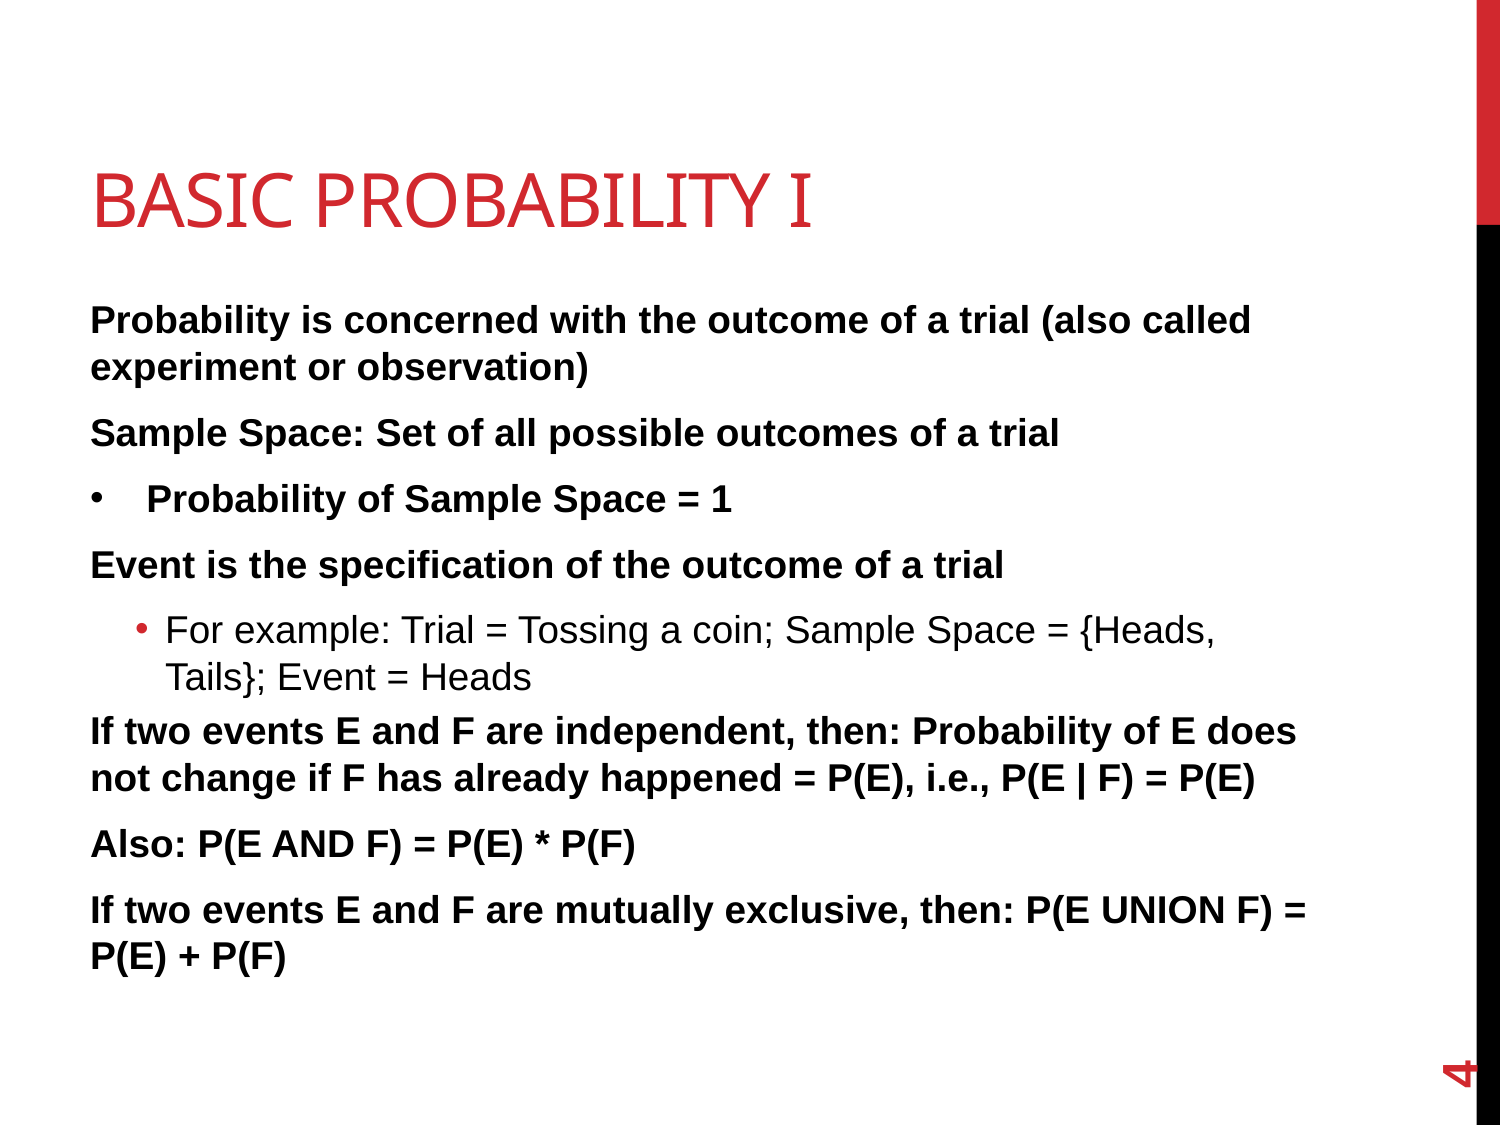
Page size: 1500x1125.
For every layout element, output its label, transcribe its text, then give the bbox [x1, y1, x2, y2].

title Basic Probability I [75, 25, 1025, 250]
list Probability is concerned with the outcome of a trial (also called experiment or observation) Sample Space: Set of all possible outcomes of a trial Probability of Sample Space = 1 Event is the specification of the outcome of a trial For example: Trial = Tossing a coin; Sample Space = {Heads, Tails}; Event = Heads If two events E and F are independent, then: Probability of E does not change if F has already happened = P(E), i.e., P(E | F) = P(E) Also: P(E AND F) = P(E) * P(F) If two events E and F are mutually exclusive, then: P(E UNION F) = P(E) + P(F) [75, 287, 1325, 1005]
slide_number 4 [1427, 887, 1488, 1104]
